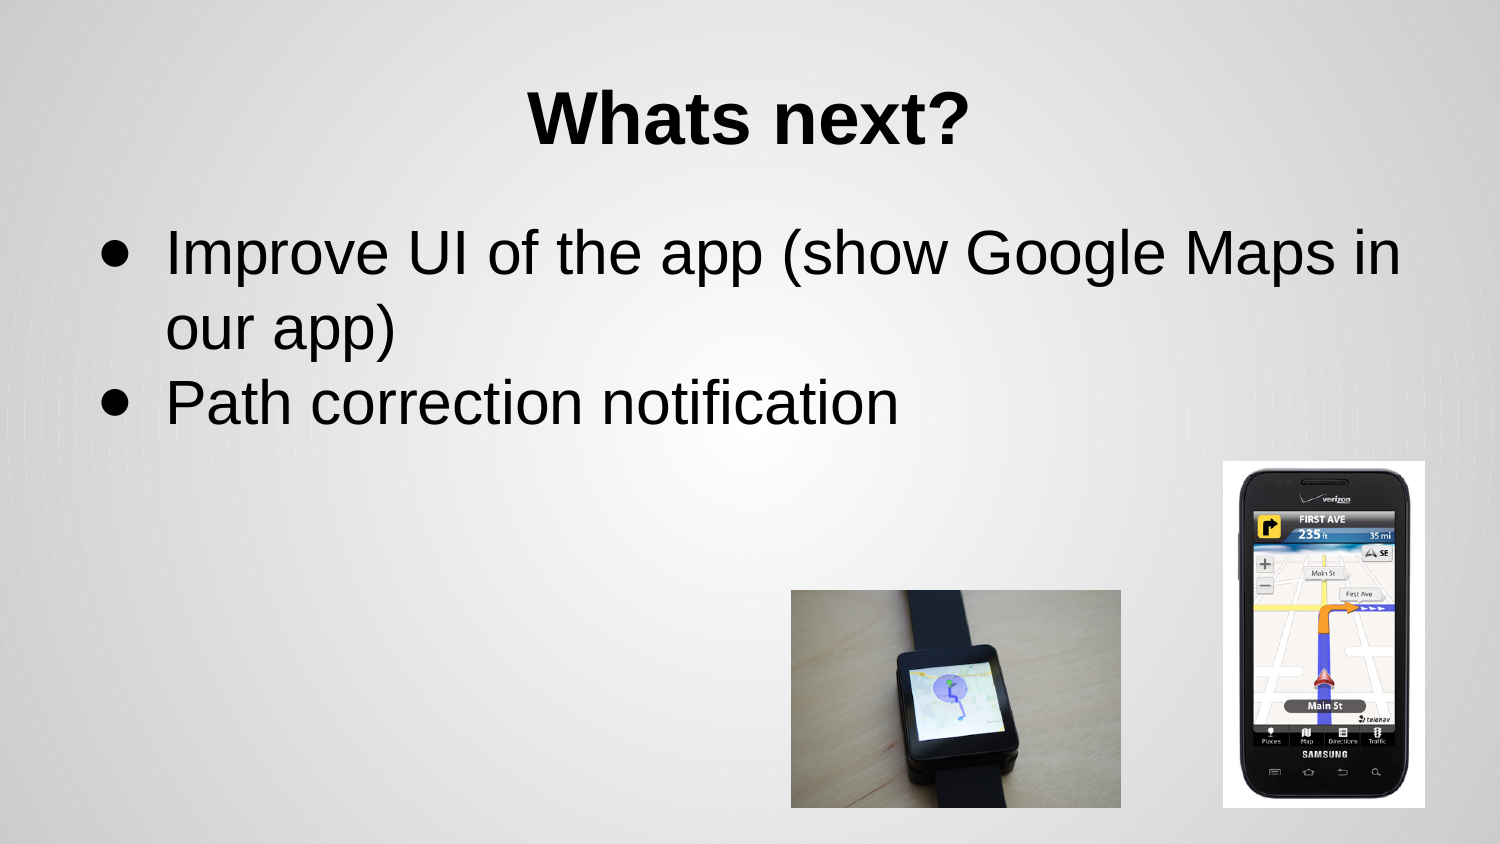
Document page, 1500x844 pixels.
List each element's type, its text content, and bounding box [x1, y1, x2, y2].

list Improve UI of the app (show Google Maps in our app) Path correction notification [75, 196, 1425, 808]
title Whats next? [75, 33, 1425, 175]
picture [1223, 461, 1426, 809]
picture [791, 590, 1121, 809]
